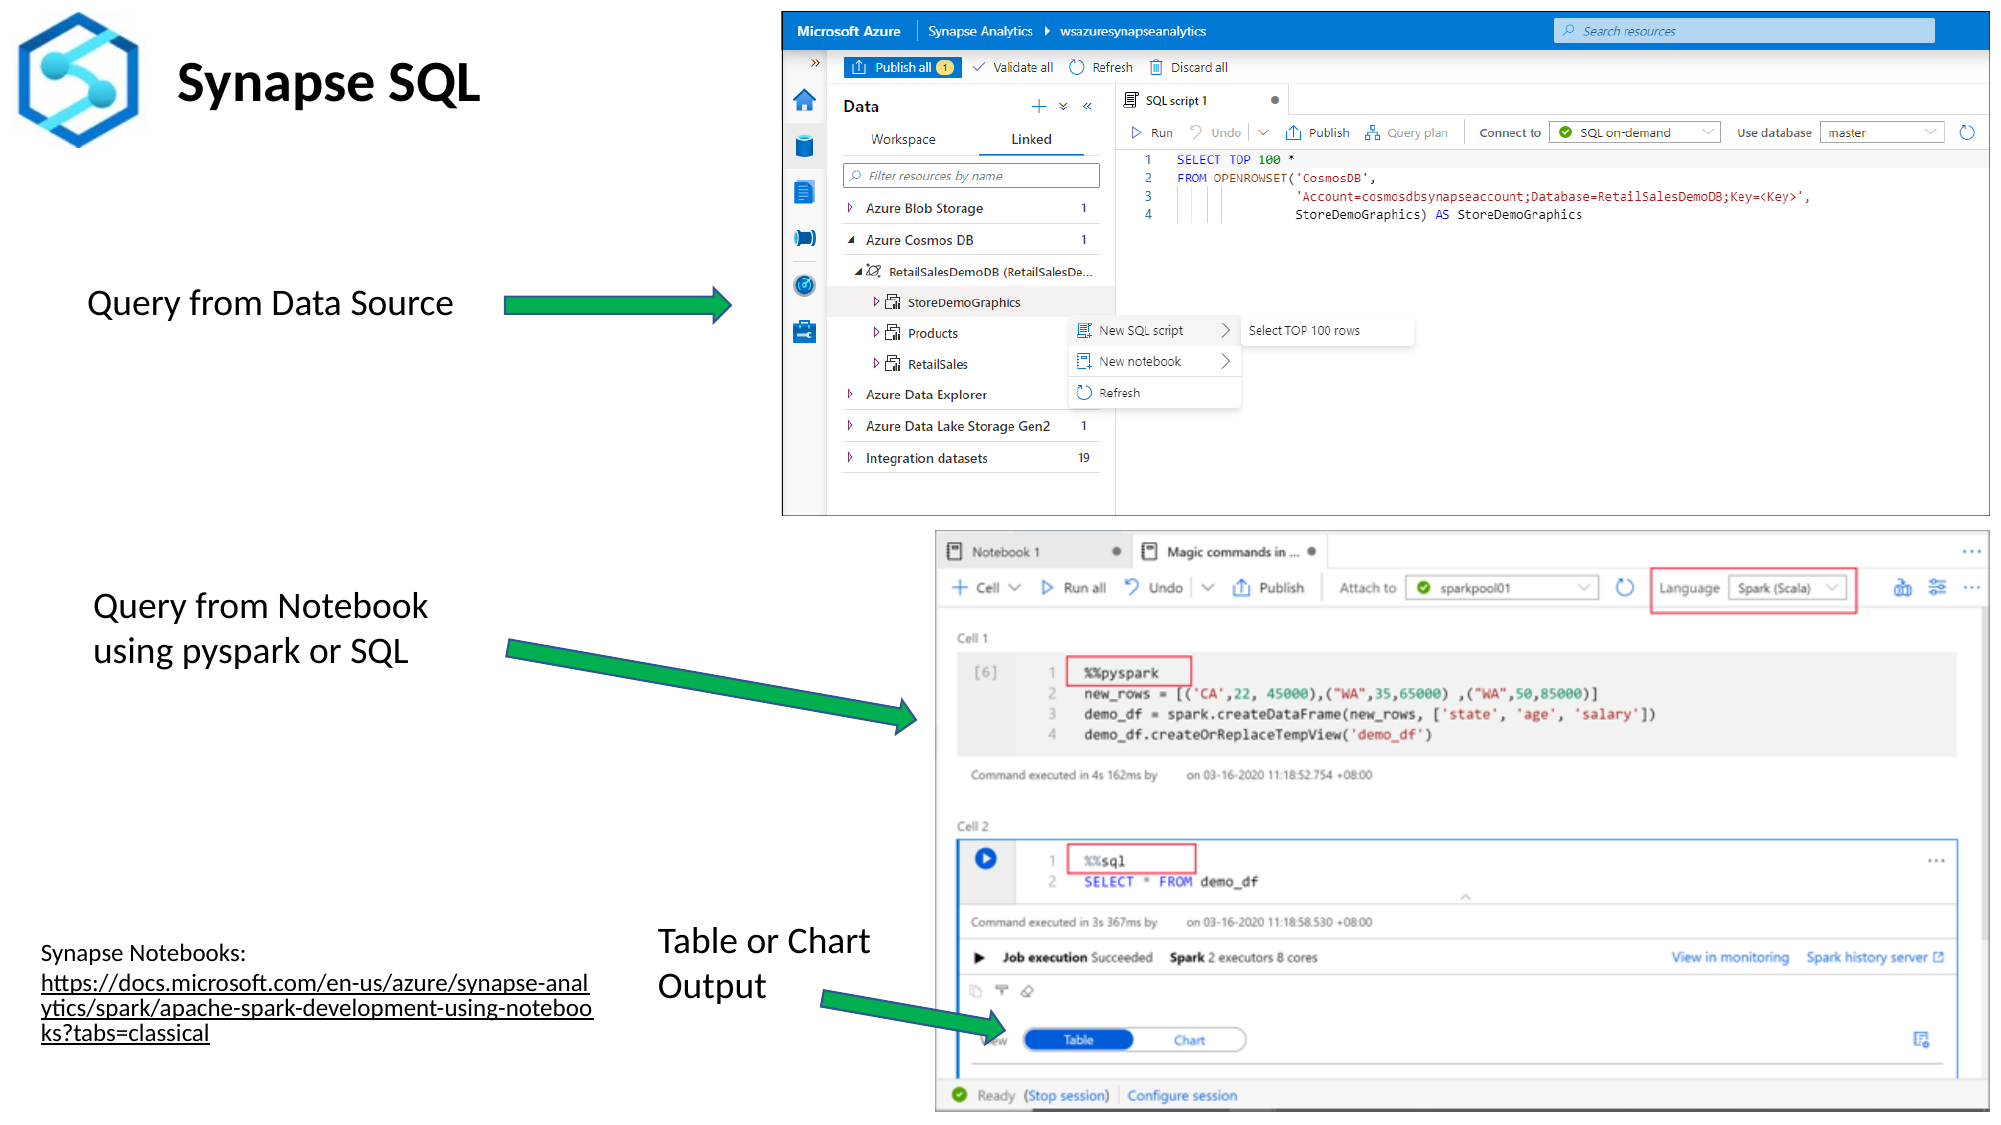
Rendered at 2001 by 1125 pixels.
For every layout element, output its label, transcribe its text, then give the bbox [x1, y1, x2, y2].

text_box Query from Notebook using pyspark or SQL [78, 573, 505, 679]
picture [935, 530, 1990, 1112]
text_box Table or Chart Output [643, 908, 892, 1014]
text_box [503, 285, 733, 325]
text_box [505, 638, 918, 737]
picture [781, 11, 1990, 516]
picture [10, 12, 147, 148]
text_box Query from Data Source [72, 270, 505, 331]
text_box Synapse Notebooks: https://docs.microsoft.com/en-us/azure/synapse-analytics/spark/apache-spark-development-using-notebooks?tabs=classical [26, 929, 615, 1034]
text_box [819, 989, 935, 1028]
text_box Synapse SQL [163, 35, 659, 121]
